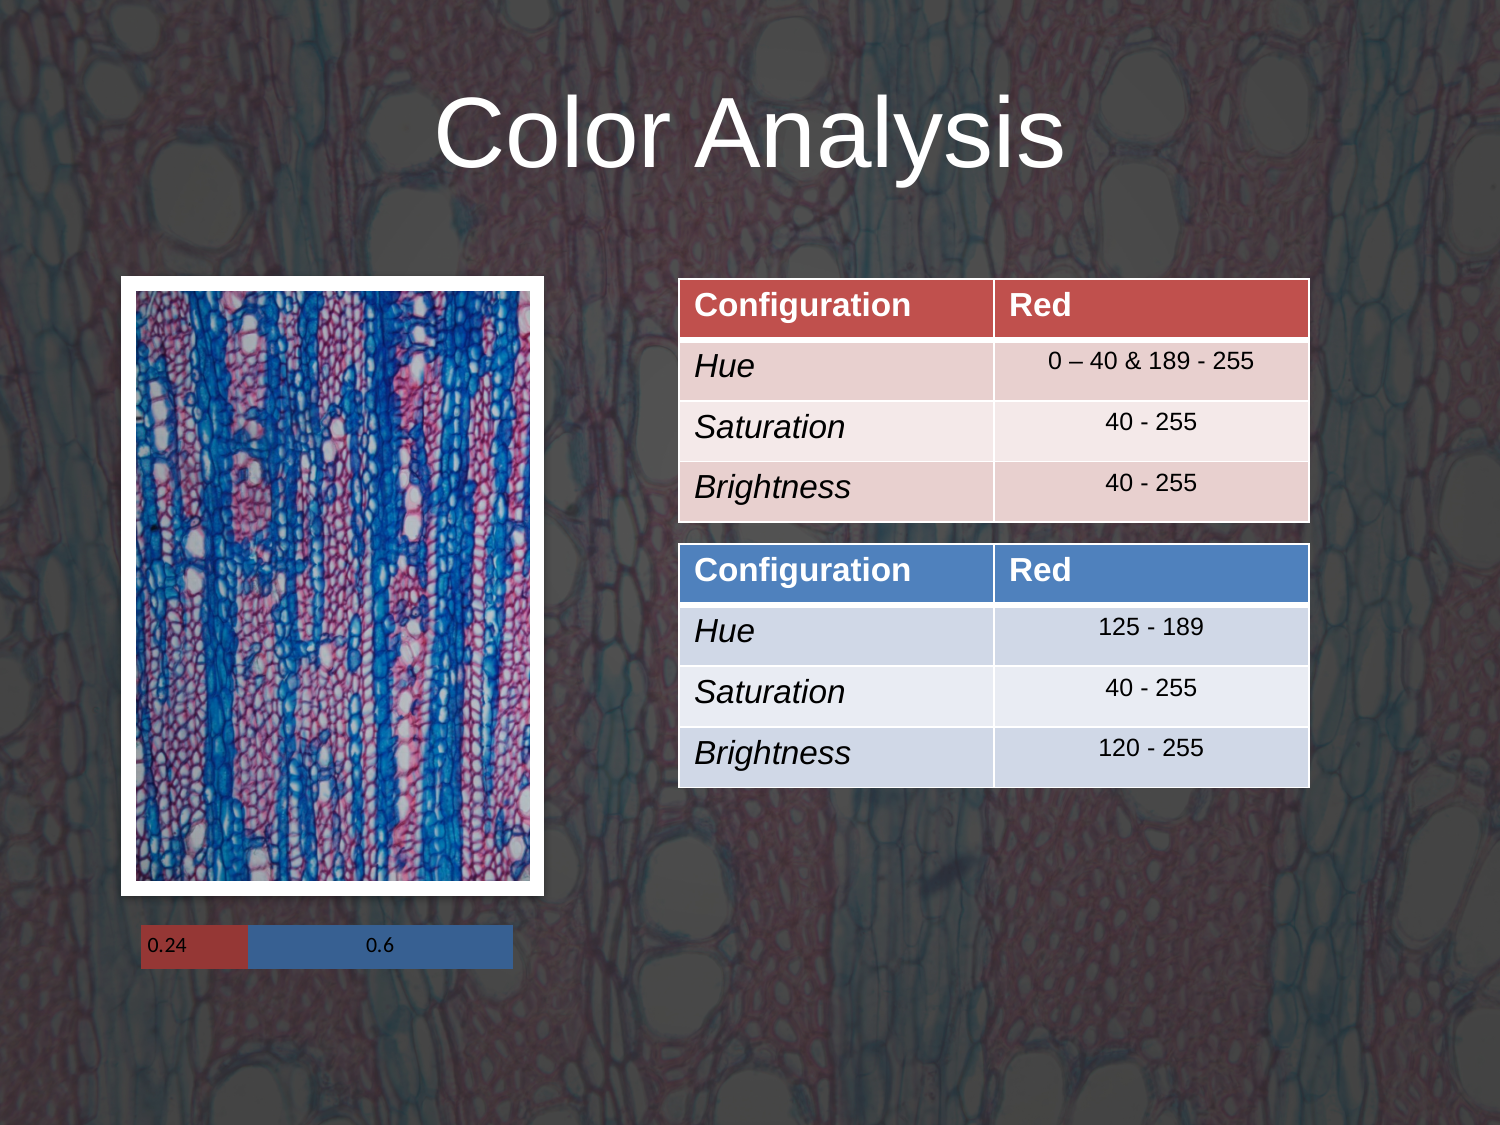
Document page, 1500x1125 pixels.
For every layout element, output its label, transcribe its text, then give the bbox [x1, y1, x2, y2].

table_cell 40 - 255 [995, 462, 1308, 521]
table_cell 125 - 189 [995, 608, 1308, 665]
table_cell 120 - 255 [995, 728, 1308, 787]
table_header Red [995, 545, 1308, 602]
table_header Red [995, 280, 1308, 337]
table_cell 0 – 40 & 189 - 255 [995, 343, 1308, 400]
table_cell Hue [688, 608, 993, 665]
table_cell Saturation [688, 667, 993, 726]
table_cell 40 - 255 [995, 402, 1308, 461]
picture [37, 291, 629, 784]
table_header Configuration [680, 280, 993, 337]
table_cell Hue [680, 343, 993, 400]
chart [130, 550, 684, 1012]
table_cell Brightness [688, 728, 993, 787]
table_cell Saturation [680, 402, 993, 461]
table_header Configuration [680, 545, 993, 602]
title Color Analysis [112, 7, 1388, 249]
table_cell Brightness [680, 462, 993, 521]
table_cell 40 - 255 [995, 667, 1308, 726]
